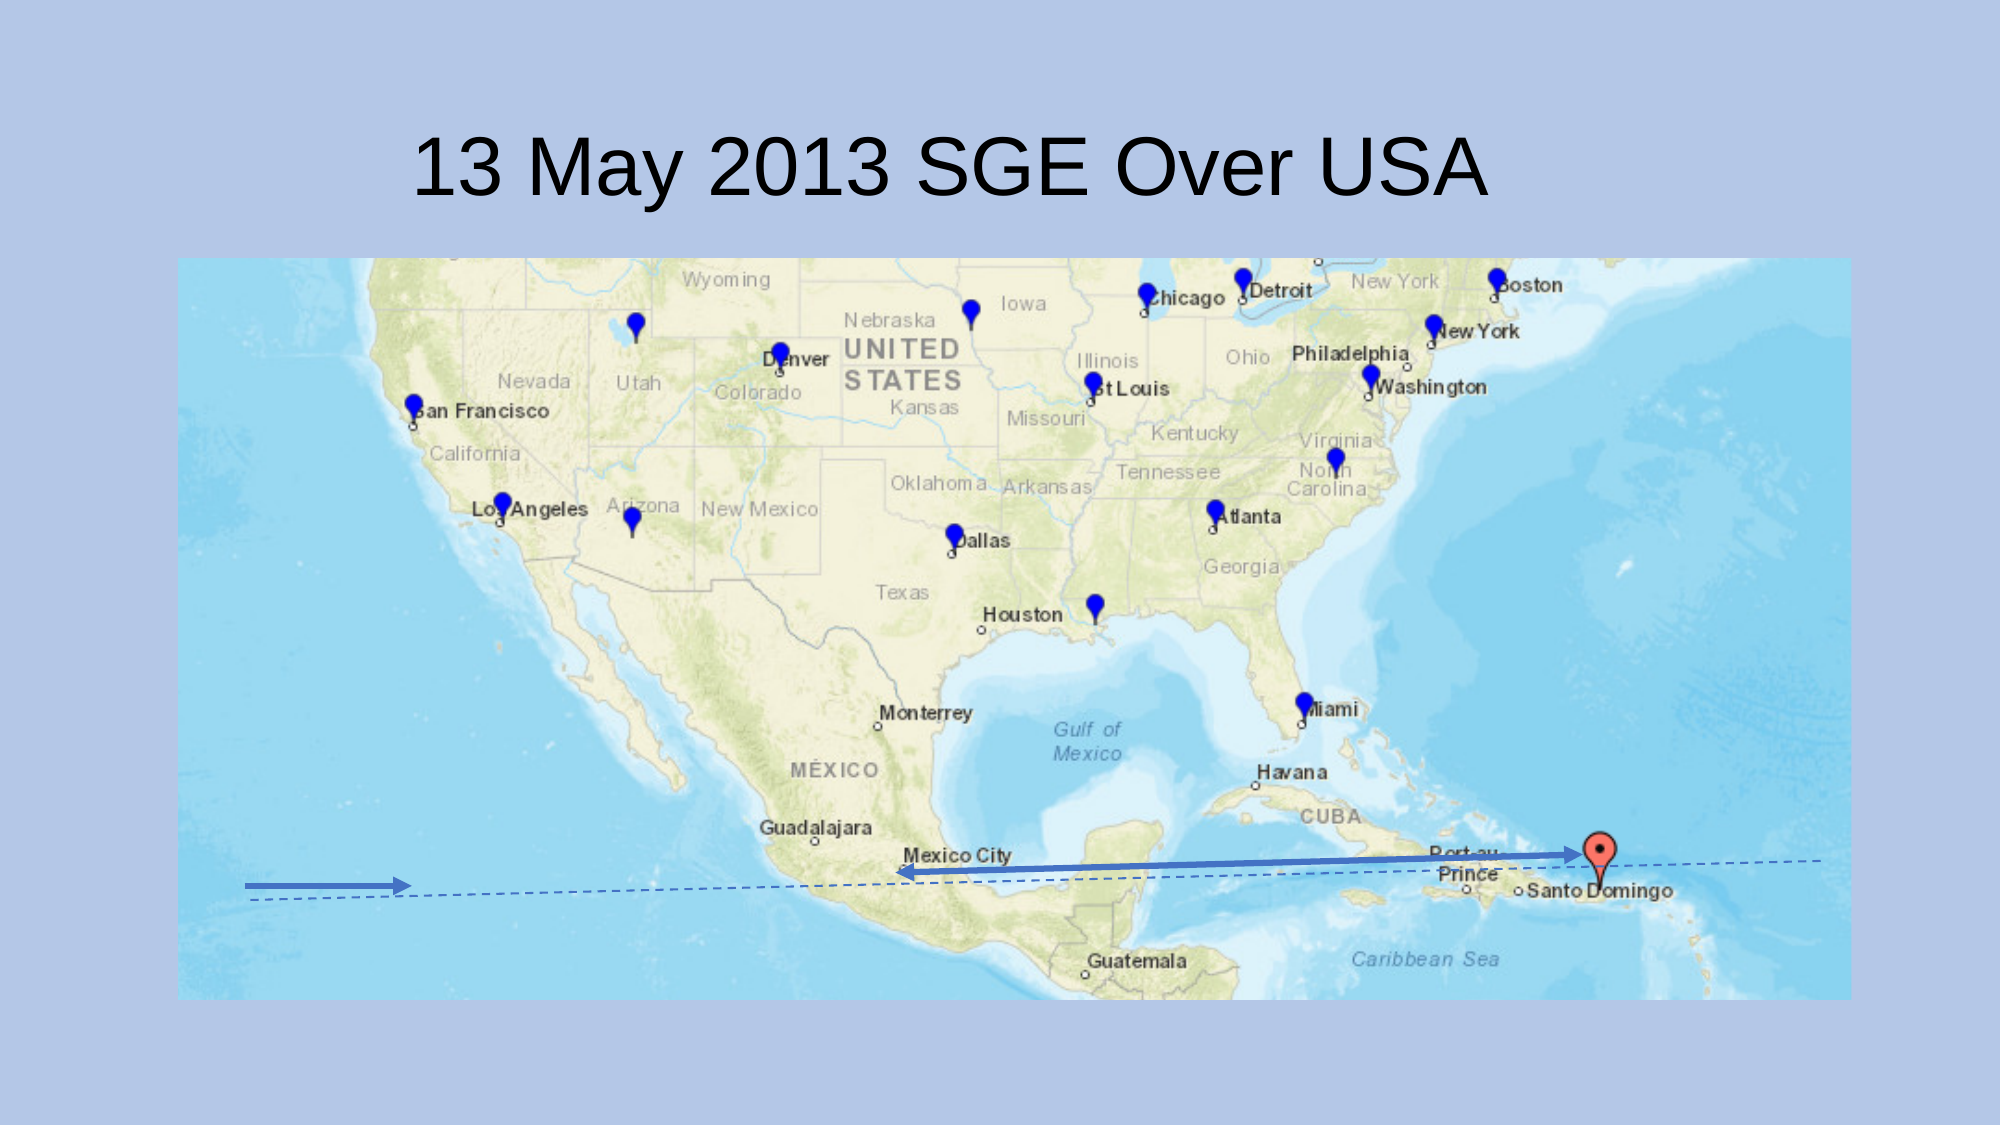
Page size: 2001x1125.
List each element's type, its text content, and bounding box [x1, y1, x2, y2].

picture [178, 258, 1852, 1000]
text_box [244, 860, 1821, 901]
title 13 May 2013 SGE Over USA [317, 59, 1583, 258]
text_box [895, 860, 1584, 867]
